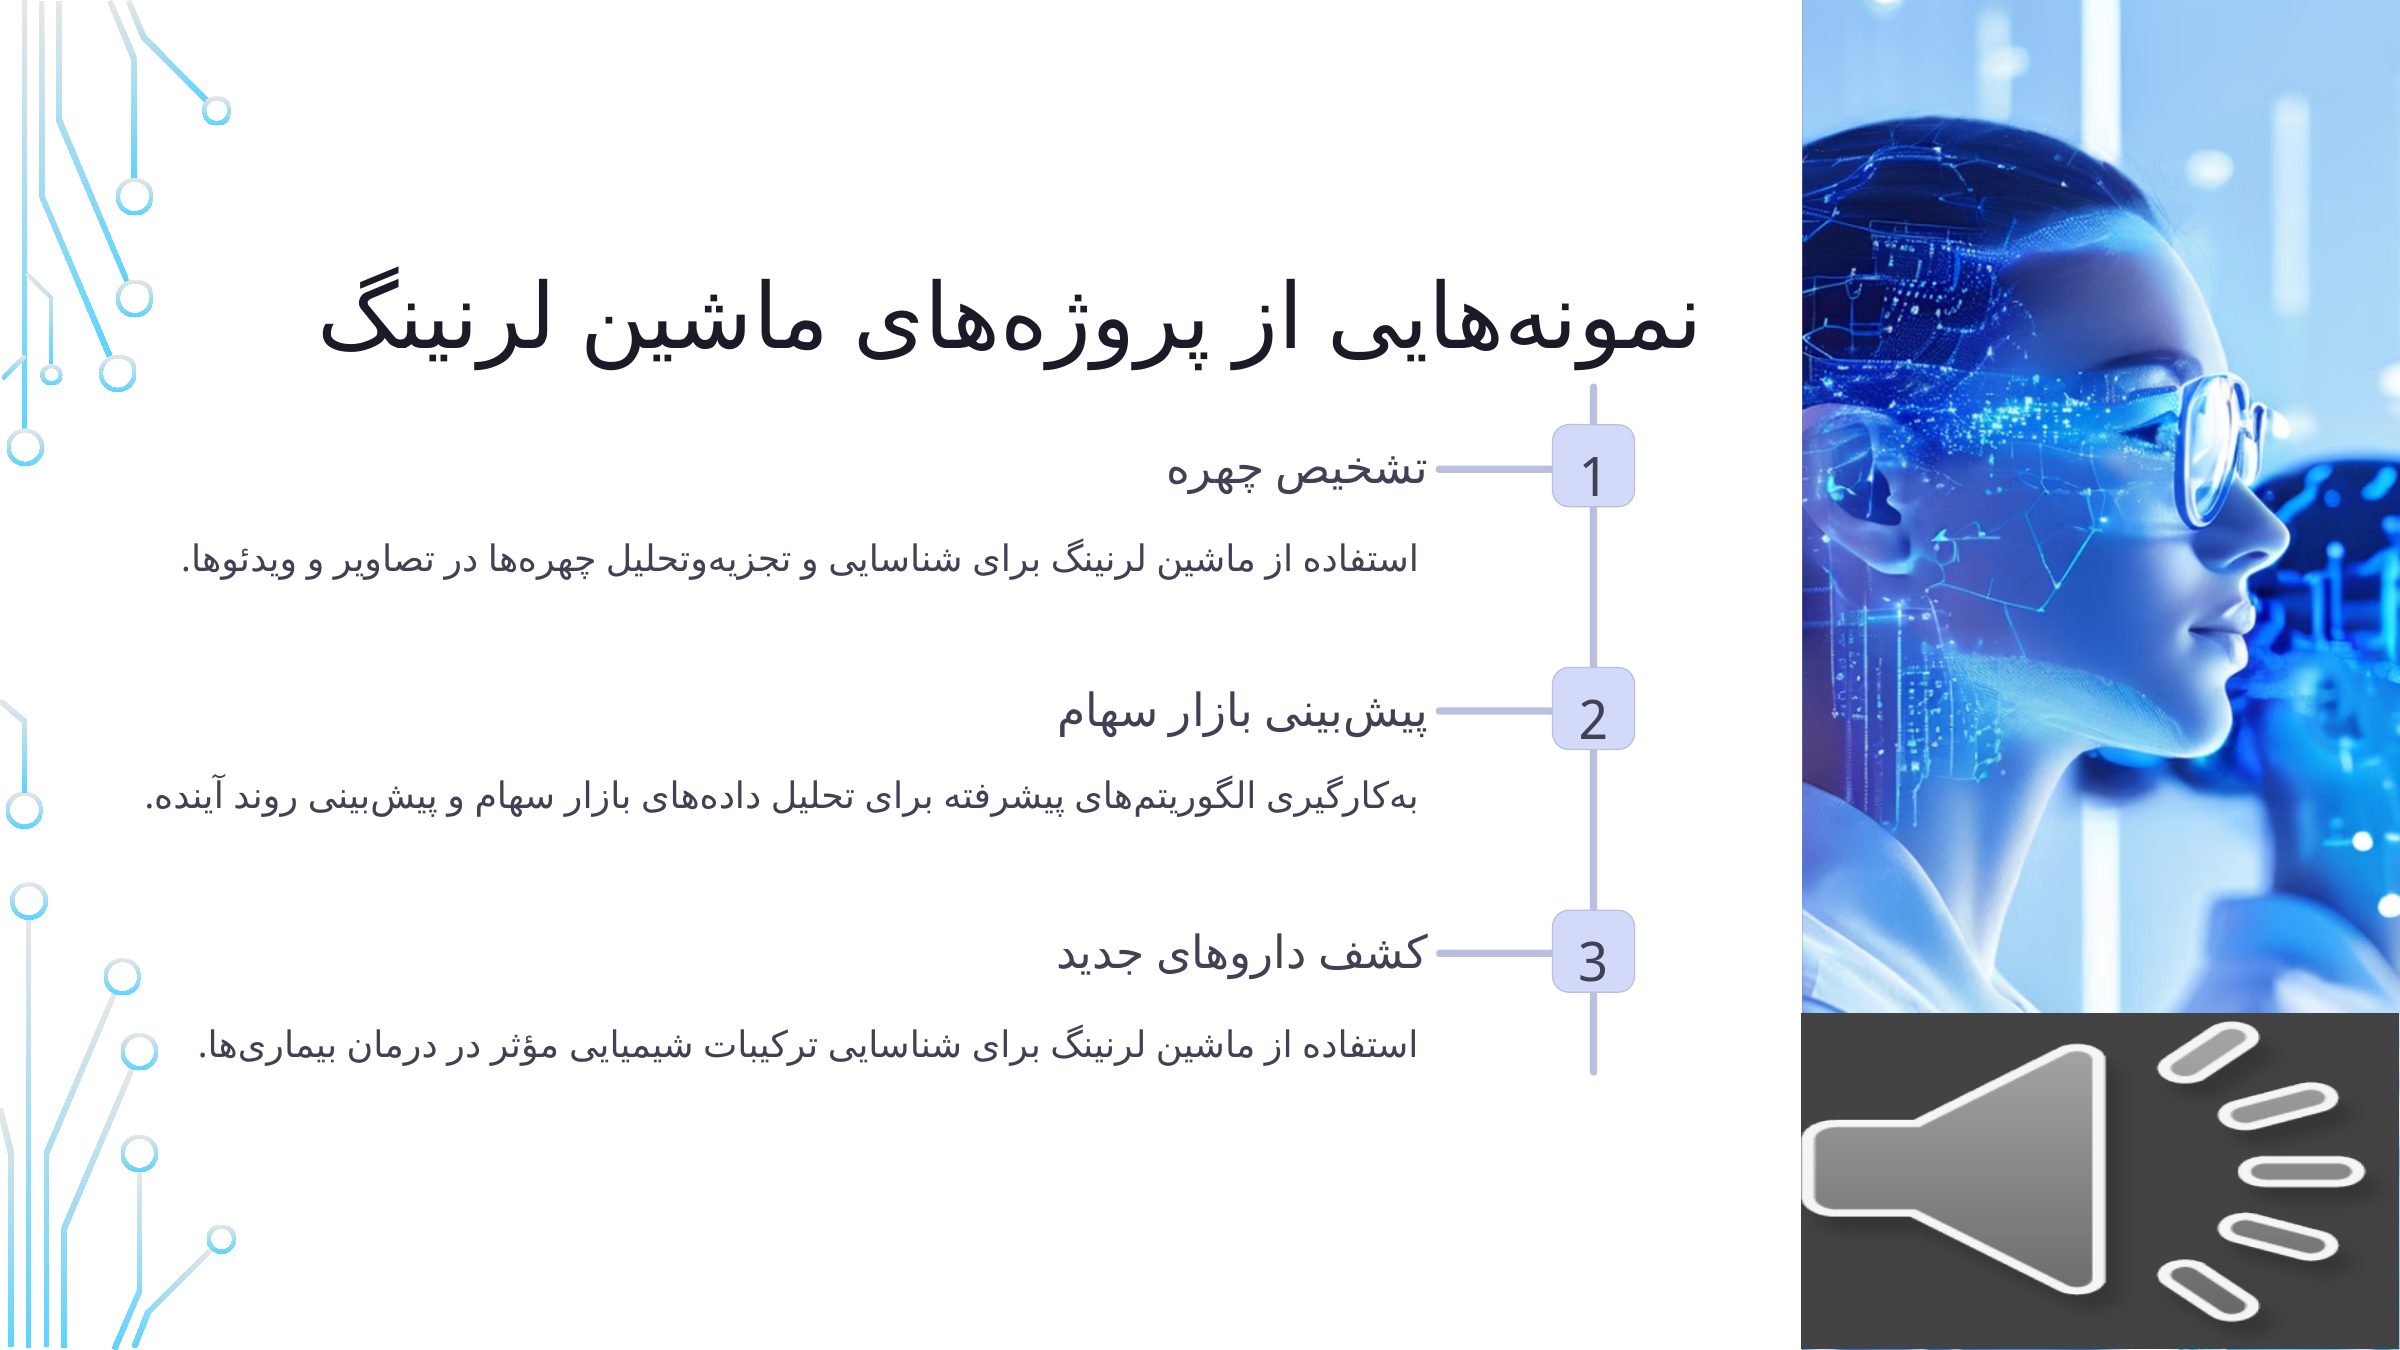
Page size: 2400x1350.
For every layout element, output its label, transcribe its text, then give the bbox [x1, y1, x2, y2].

text_box [1443, 707, 1552, 715]
text_box [1552, 910, 1635, 993]
text_box [1589, 750, 1598, 910]
text_box 2 [1579, 674, 1608, 743]
text_box [1552, 424, 1635, 507]
text_box نمونه‌هایی از پروژه‌های ماشین لرنینگ [435, 245, 1719, 359]
text_box پیش‌بینی بازار سهام [987, 670, 1443, 728]
text_box استفاده از ماشین لرنینگ برای شناسایی ترکیبات شیمیایی مؤثر در درمان بیماری‌ها. [164, 1003, 1436, 1058]
text_box 3 [1578, 917, 1609, 986]
text_box کشف داروهای جدید [987, 913, 1443, 971]
text_box [1589, 383, 1598, 424]
text_box [1589, 507, 1598, 667]
text_box [1443, 465, 1552, 473]
text_box [1443, 949, 1552, 957]
text_box [1589, 993, 1598, 1076]
text_box 1 [1585, 431, 1602, 500]
text_box به‌کارگیری الگوریتم‌های پیشرفته برای تحلیل داده‌های بازار سهام و پیش‌بینی روند آینده. [164, 753, 1437, 809]
text_box [1552, 667, 1635, 750]
text_box استفاده از ماشین لرنینگ برای شناسایی و تجزیه‌وتحلیل چهره‌ها در تصاویر و ویدئوها. [164, 516, 1437, 572]
picture [1799, 0, 2400, 1350]
text_box تشخیص چهره [987, 428, 1443, 485]
